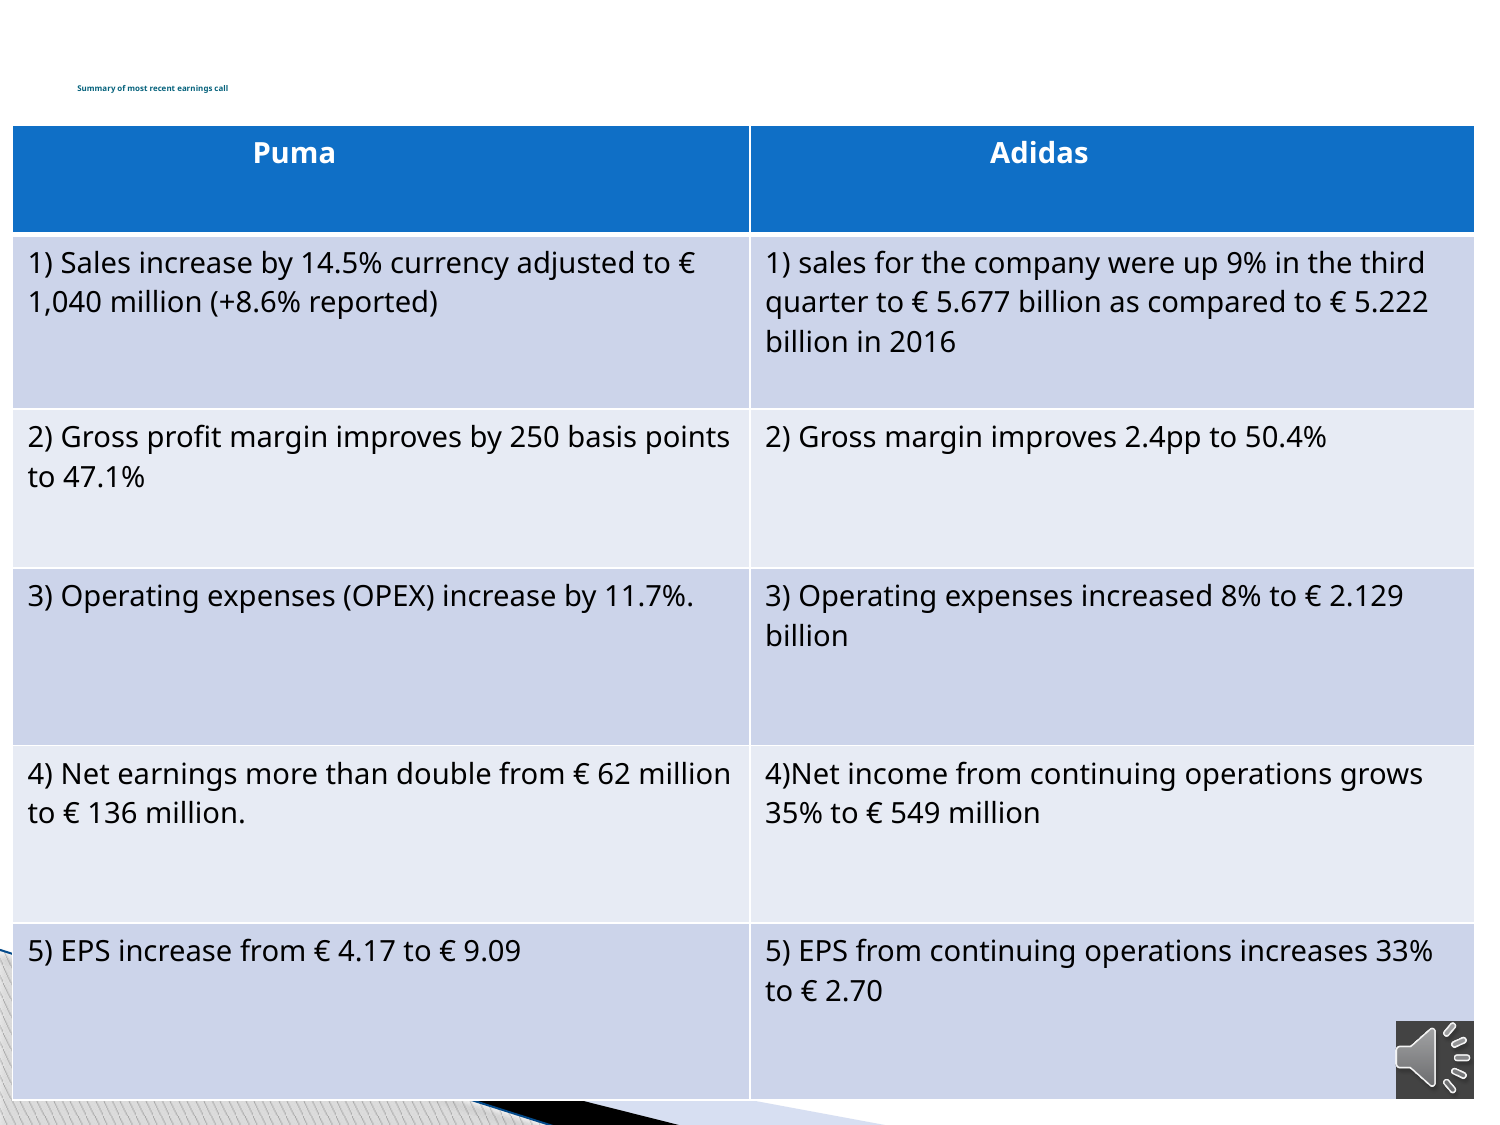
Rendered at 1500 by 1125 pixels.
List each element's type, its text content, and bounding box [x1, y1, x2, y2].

table_cell 2) Gross profit margin improves by 250 basis points to 47.1% [13, 410, 749, 567]
table_cell 2) Gross margin improves 2.4pp to 50.4% [751, 410, 1474, 567]
table_cell 5) EPS from continuing operations increases 33% to € 2.70 [751, 924, 1474, 1099]
picture [1394, 1019, 1476, 1101]
table_header Adidas [751, 126, 1474, 232]
table_cell 4)Net income from continuing operations grows 35% to € 549 million [751, 746, 1474, 922]
table_cell 3) Operating expenses (OPEX) increase by 11.7%. [13, 569, 749, 745]
table_cell 1) Sales increase by 14.5% currency adjusted to € 1,040 million (+8.6% reported) [13, 237, 749, 408]
table_cell 3) Operating expenses increased 8% to € 2.129 billion [751, 569, 1474, 745]
table_cell 1) sales for the company were up 9% in the third quarter to € 5.677 billion as compared to € 5.222 billion in 2016 [751, 237, 1474, 408]
table_cell 4) Net earnings more than double from € 62 million to € 136 million. [13, 746, 749, 922]
table_cell 5) EPS increase from € 4.17 to € 9.09 [13, 924, 749, 1099]
title Summary of most recent earnings call [62, 75, 1413, 113]
table_header Puma [13, 126, 749, 232]
